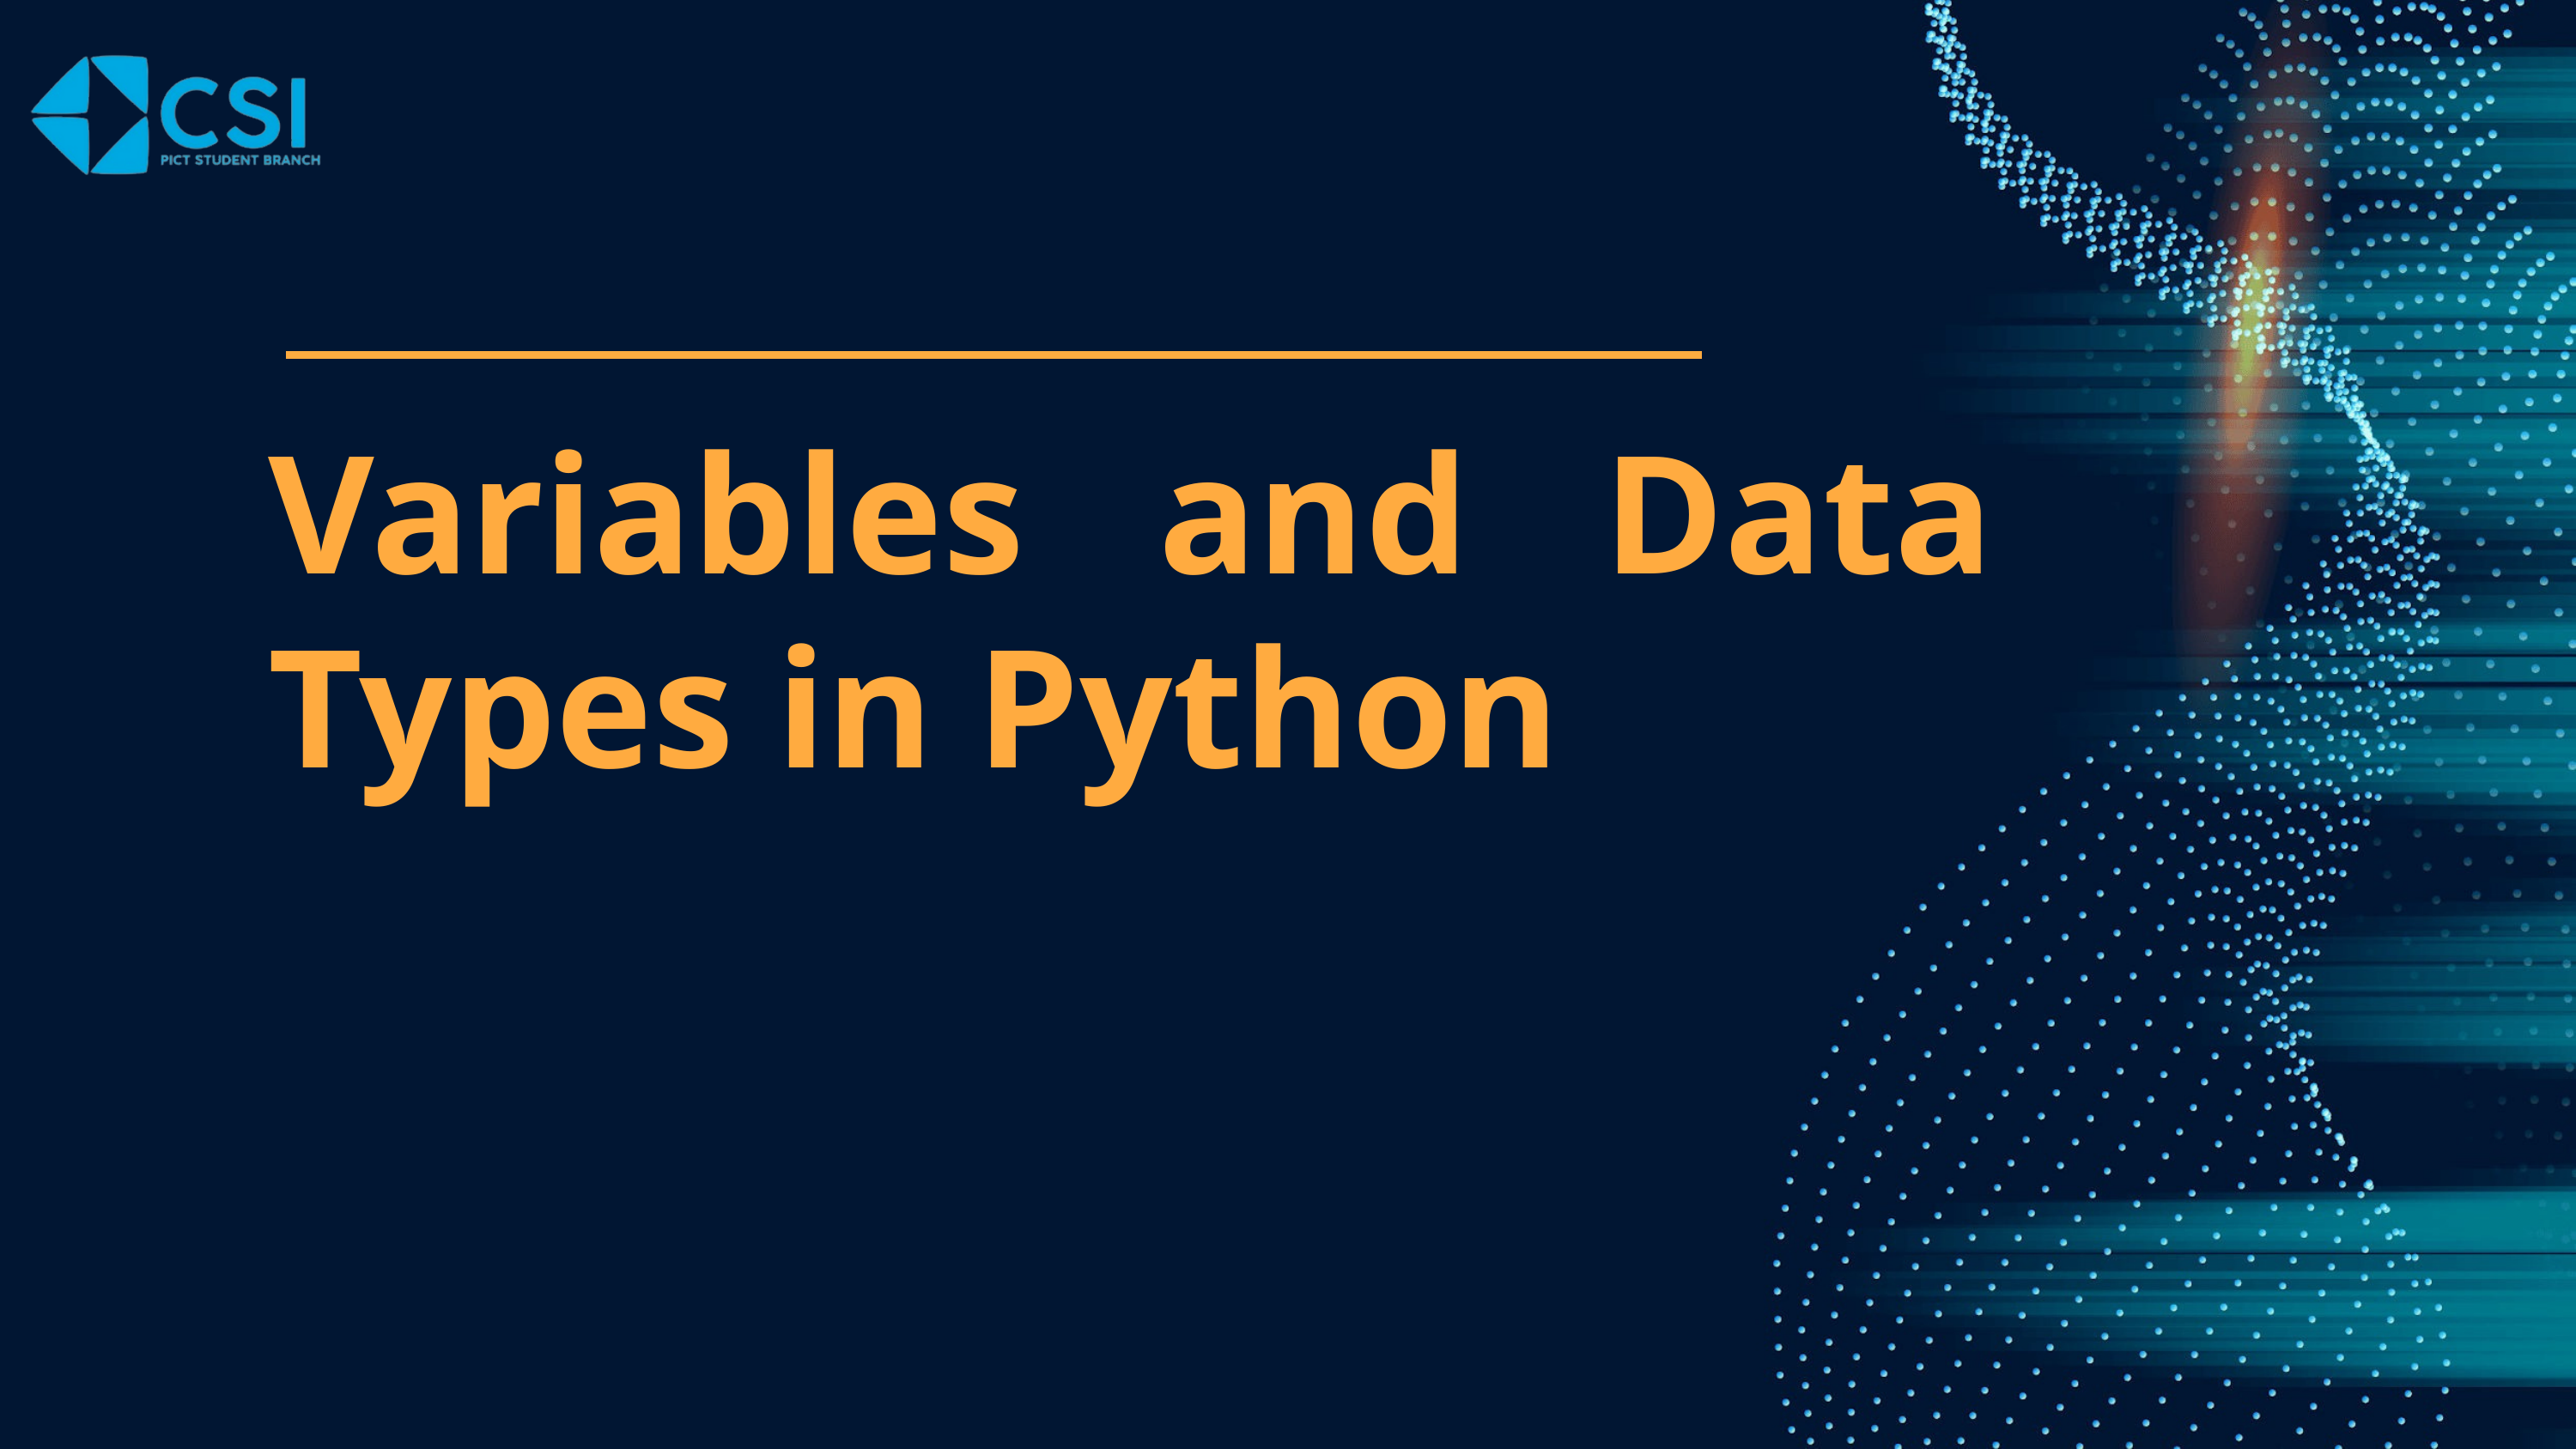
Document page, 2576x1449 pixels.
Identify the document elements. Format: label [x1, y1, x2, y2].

text_box [0, 0, 2576, 1449]
text_box [268, 333, 1720, 377]
